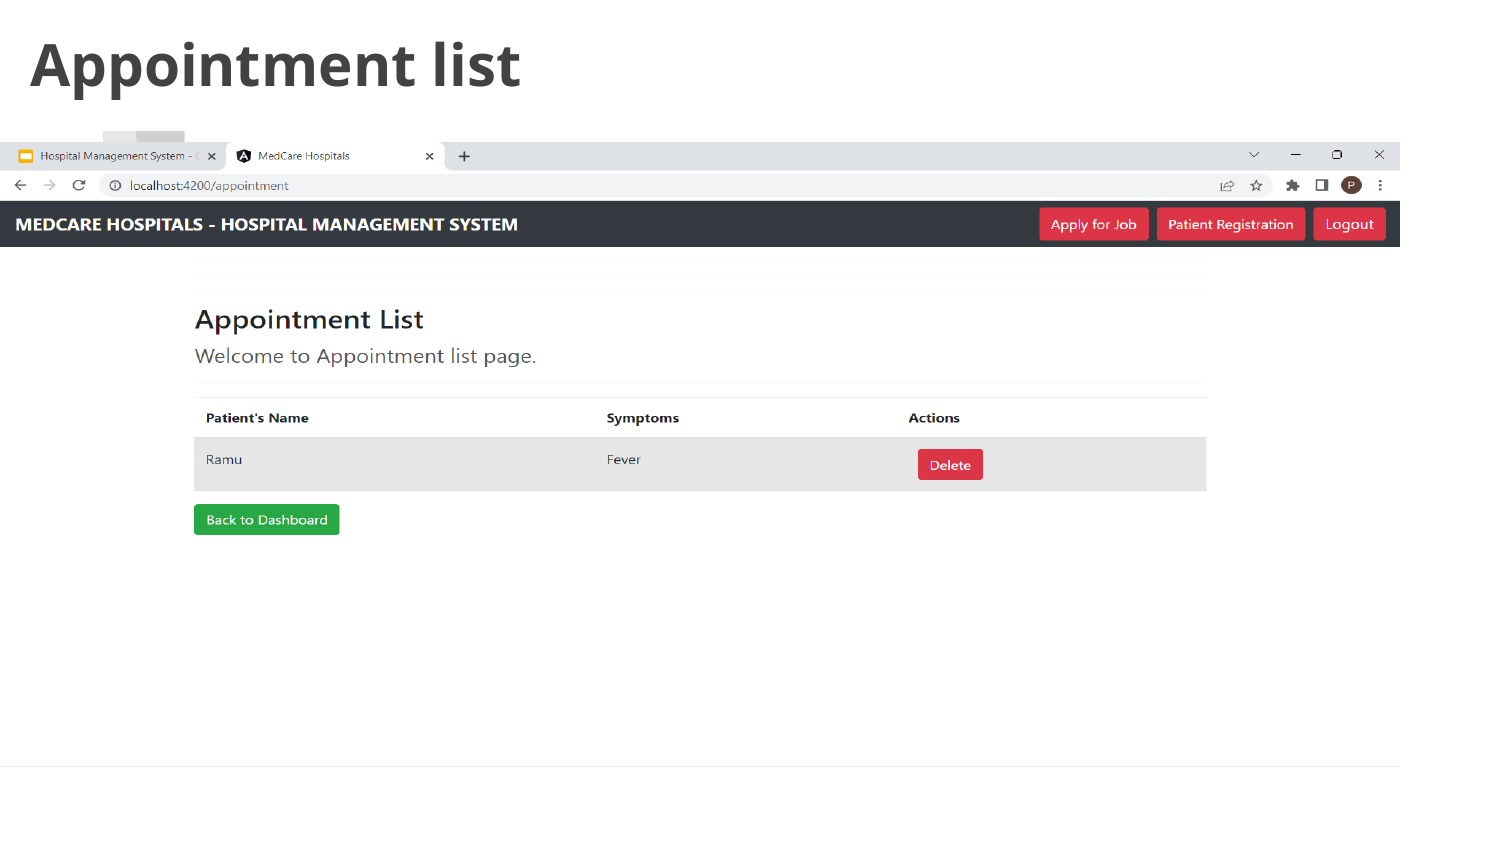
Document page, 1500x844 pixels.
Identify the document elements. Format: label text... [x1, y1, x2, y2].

title Appointment list [15, 13, 857, 122]
picture [0, 142, 1401, 767]
